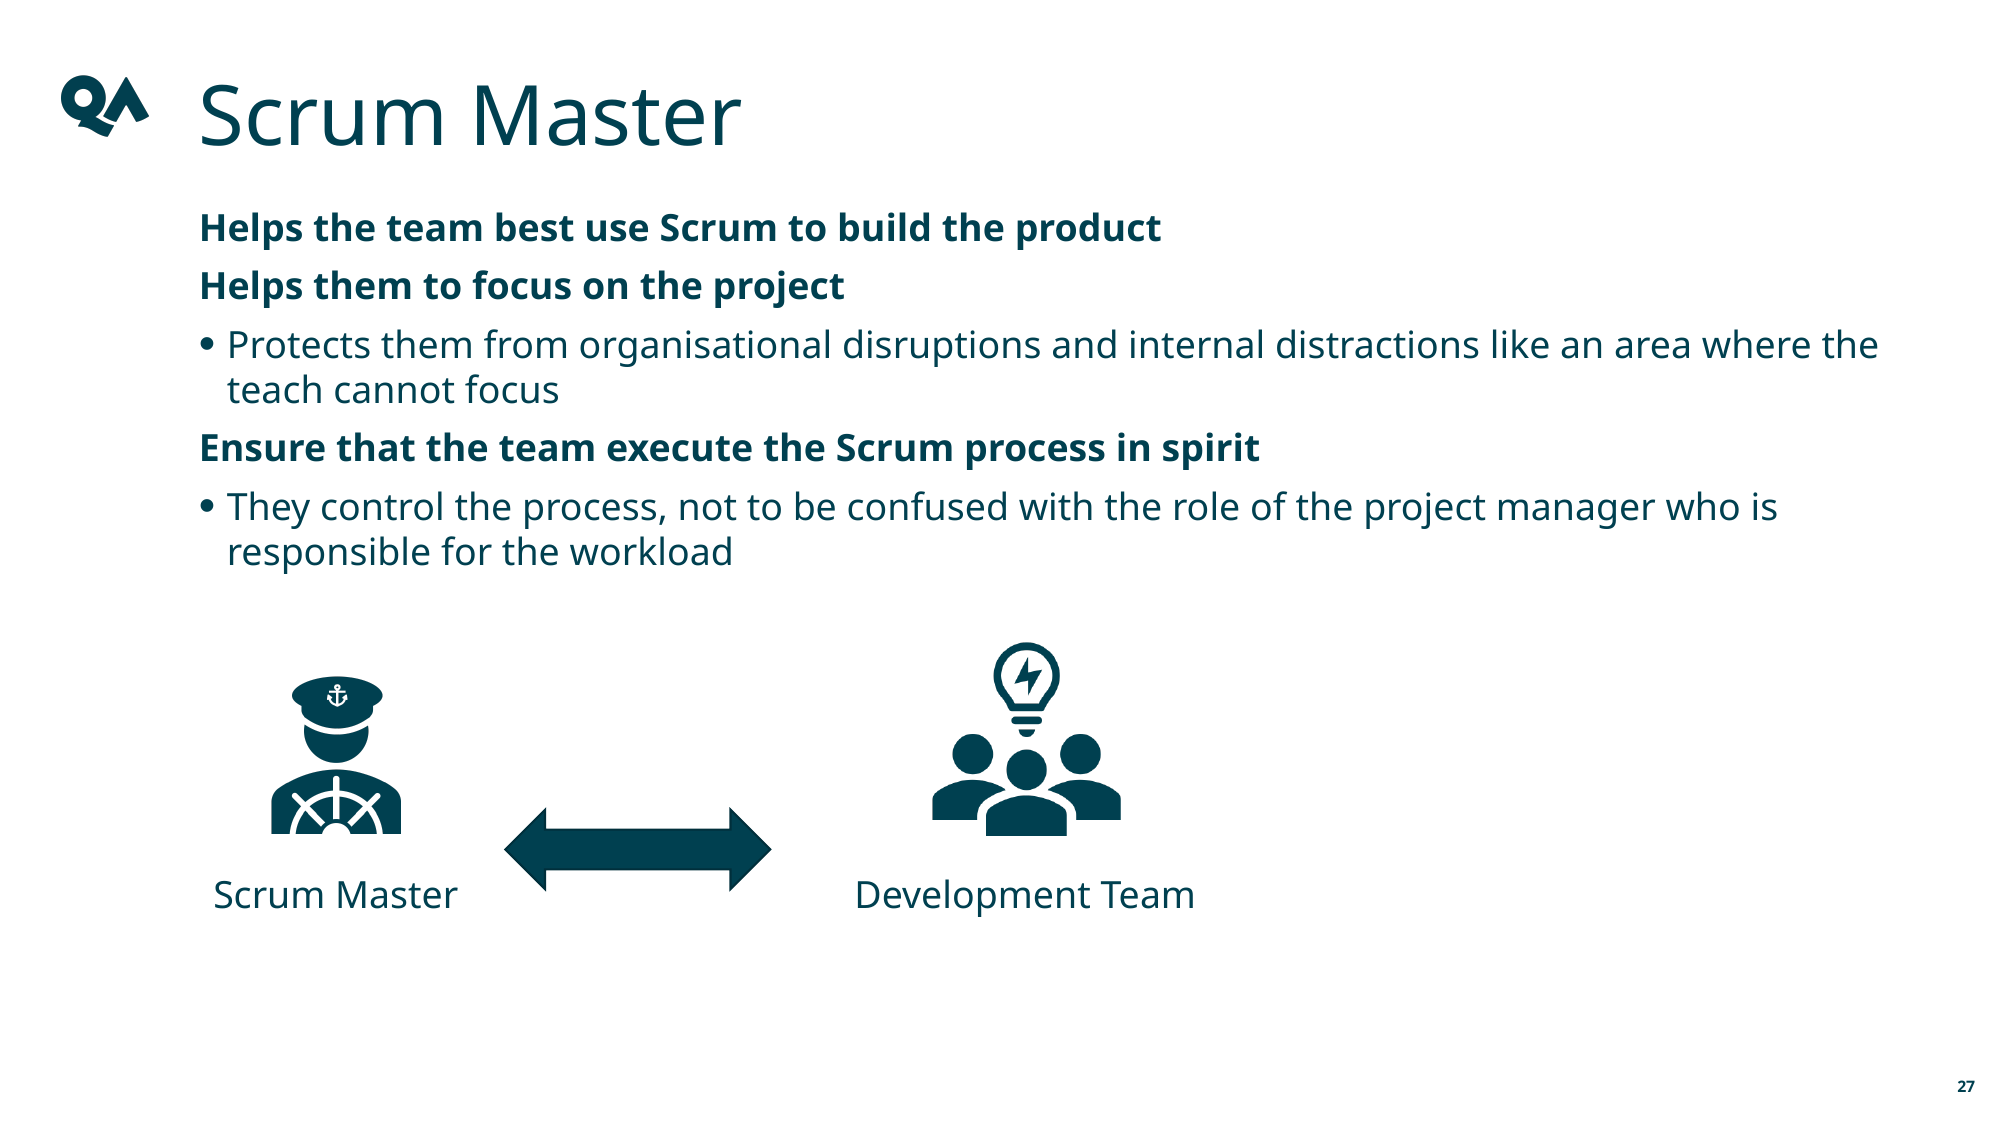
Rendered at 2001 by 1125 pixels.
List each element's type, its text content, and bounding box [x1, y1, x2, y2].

text_box [503, 807, 772, 892]
text_box Scrum Master [198, 863, 474, 924]
picture [44, 61, 166, 148]
picture [239, 668, 433, 862]
list Helps the team best use Scrum to build the product Helps them to focus on the project Protects them from organisational disruptions and internal distractions like an area where the teach cannot focus Ensure that the team execute the Scrum process in spirit They control the process, not to be confused with the role of the project manager who is responsible for the workload [198, 203, 1937, 596]
slide_number 27 [1846, 1068, 1976, 1098]
picture [901, 615, 1150, 864]
text_box Development Team [839, 863, 1212, 924]
list Scrum Master [198, 62, 1937, 148]
